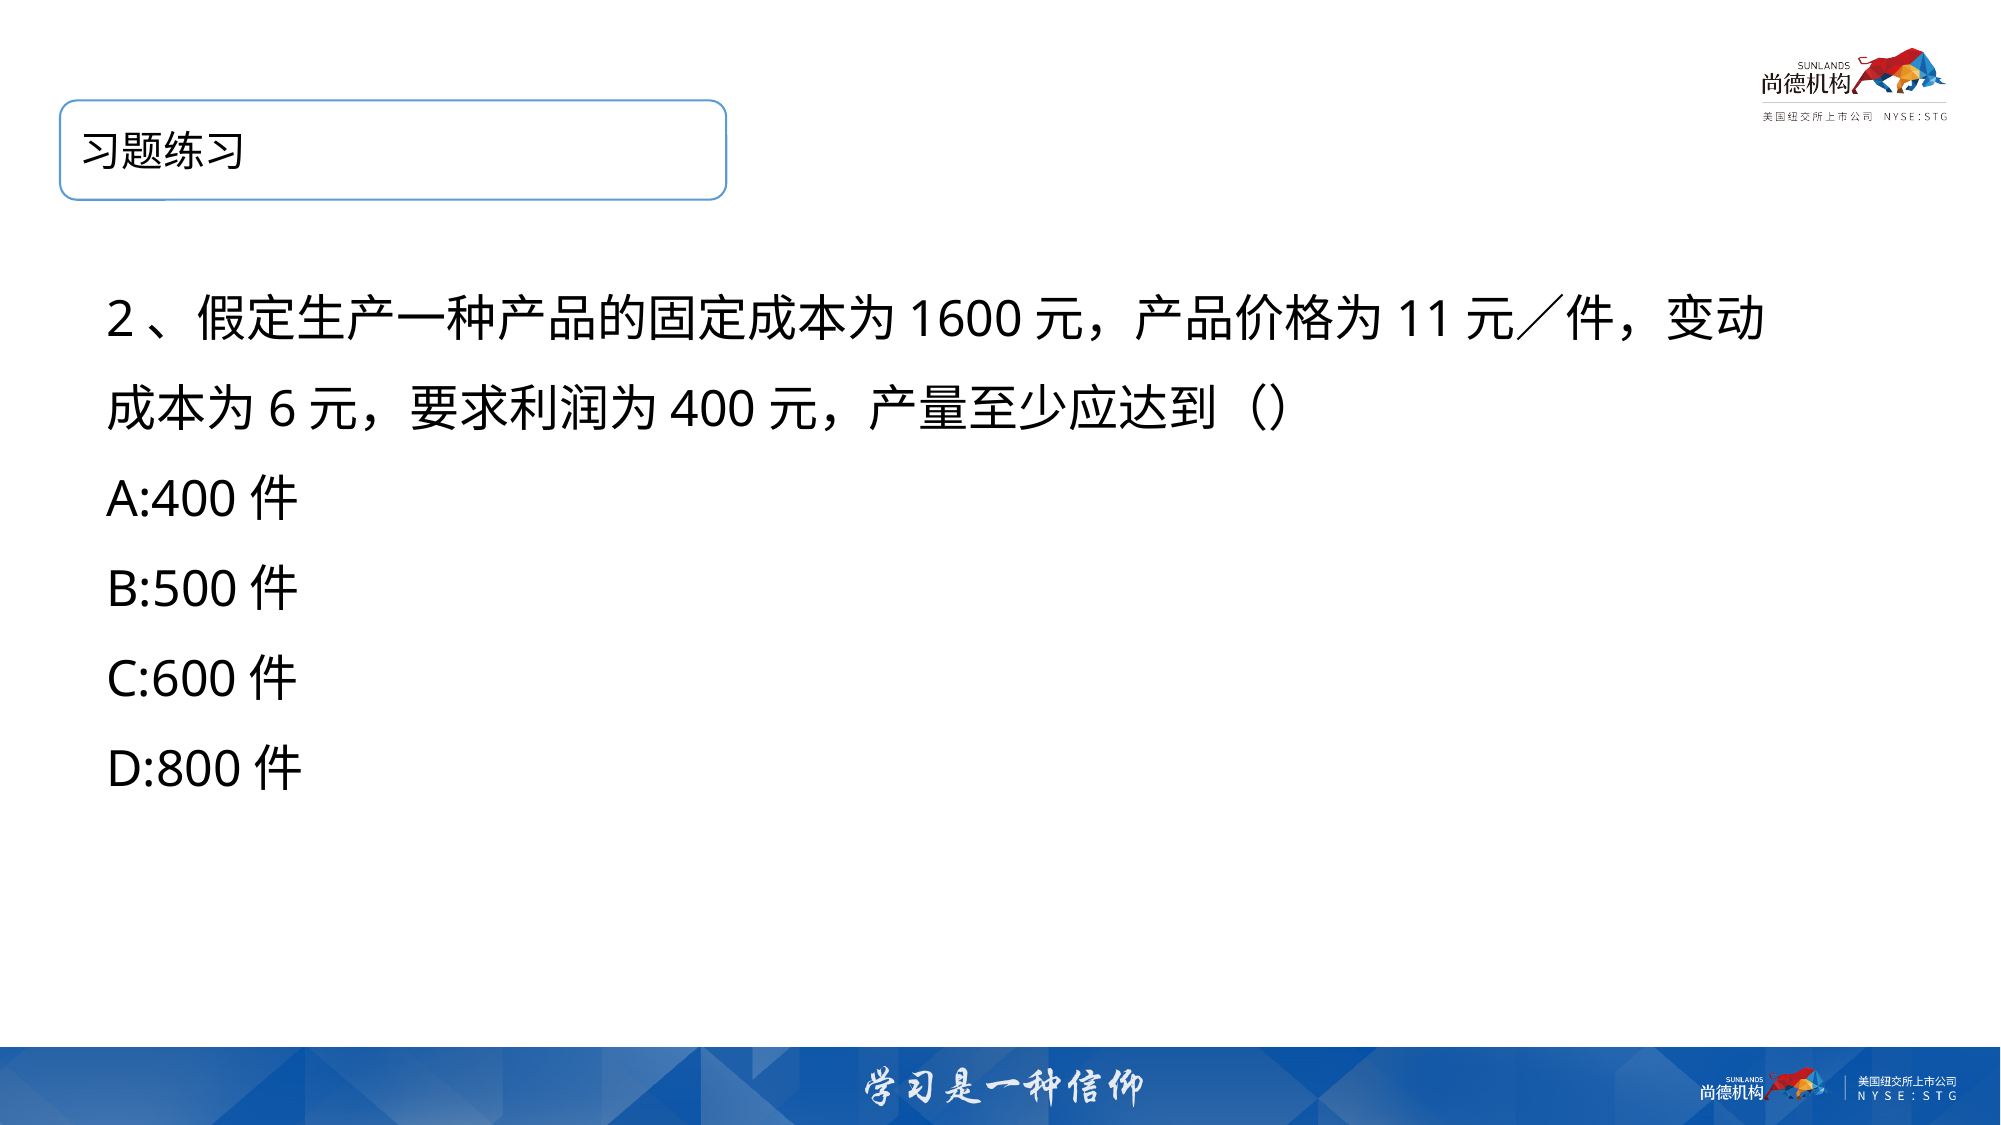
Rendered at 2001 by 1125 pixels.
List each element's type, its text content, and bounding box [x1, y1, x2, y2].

picture [1720, 19, 1989, 150]
text_box 2、假定生产一种产品的固定成本为1600元，产品价格为11元／件，变动成本为6元，要求利润为400元，产量至少应达到（） A:400件 B:500件 C:600件 D:800件 [91, 249, 1782, 805]
picture [0, 1047, 2001, 1125]
text_box 习题练习 [58, 99, 728, 201]
